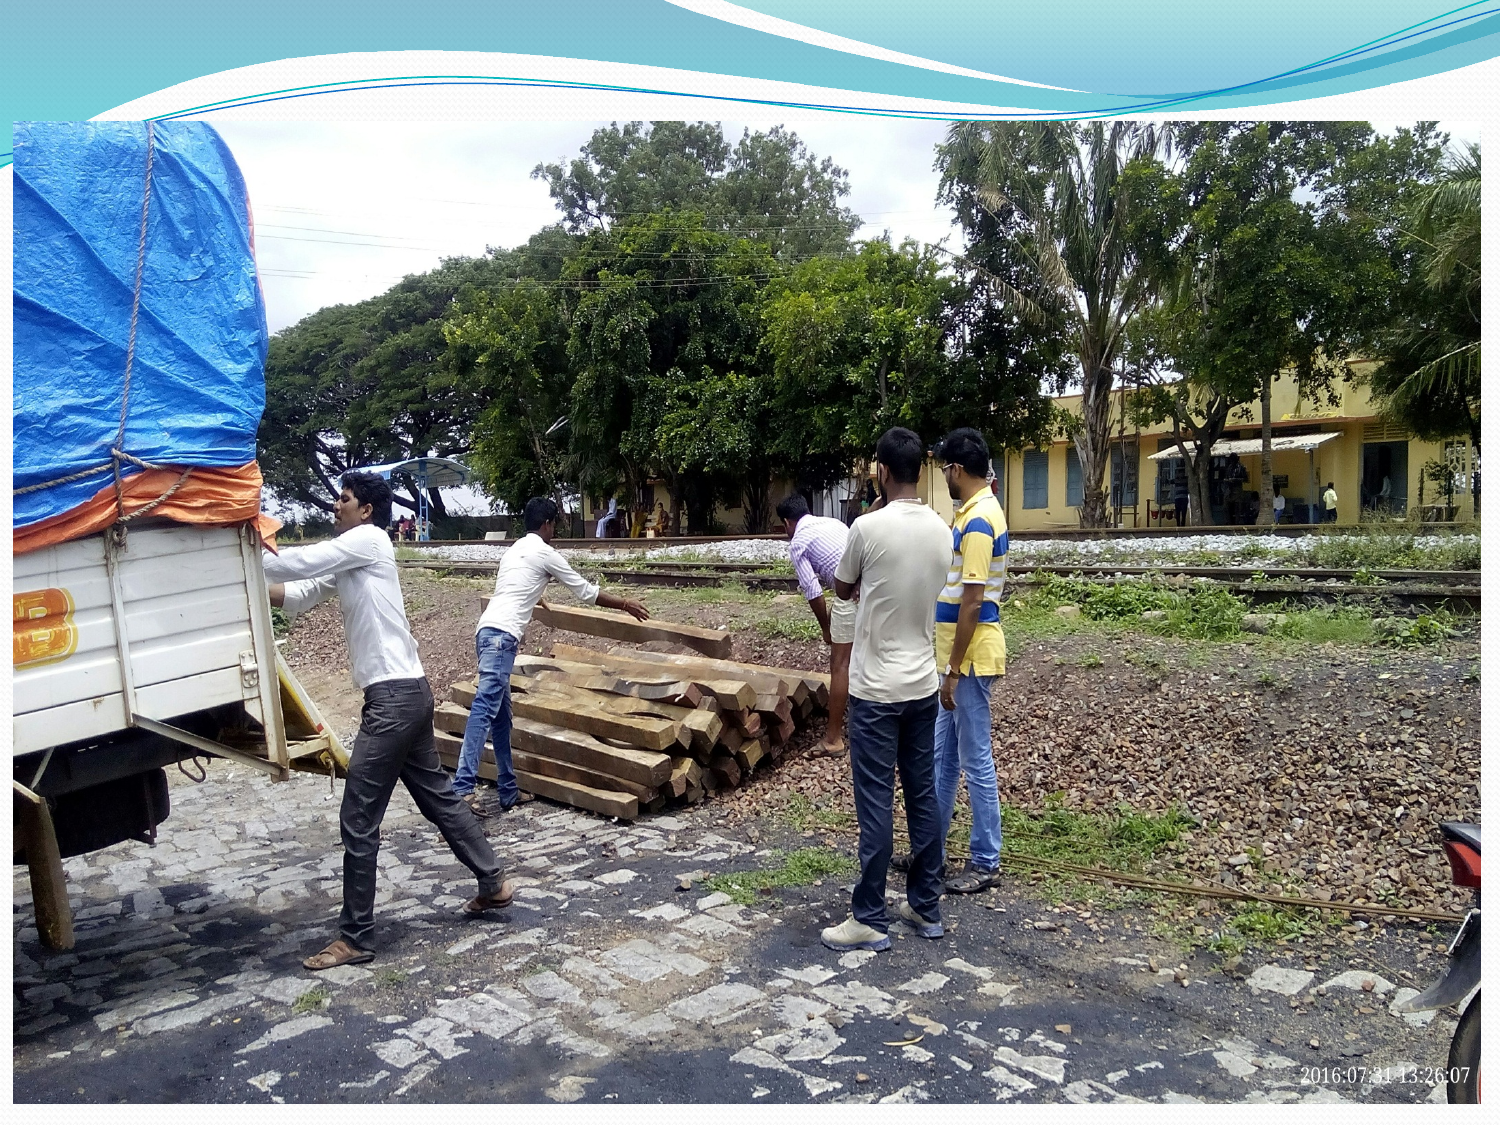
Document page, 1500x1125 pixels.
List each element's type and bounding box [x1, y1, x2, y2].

list [13, 121, 1481, 1104]
